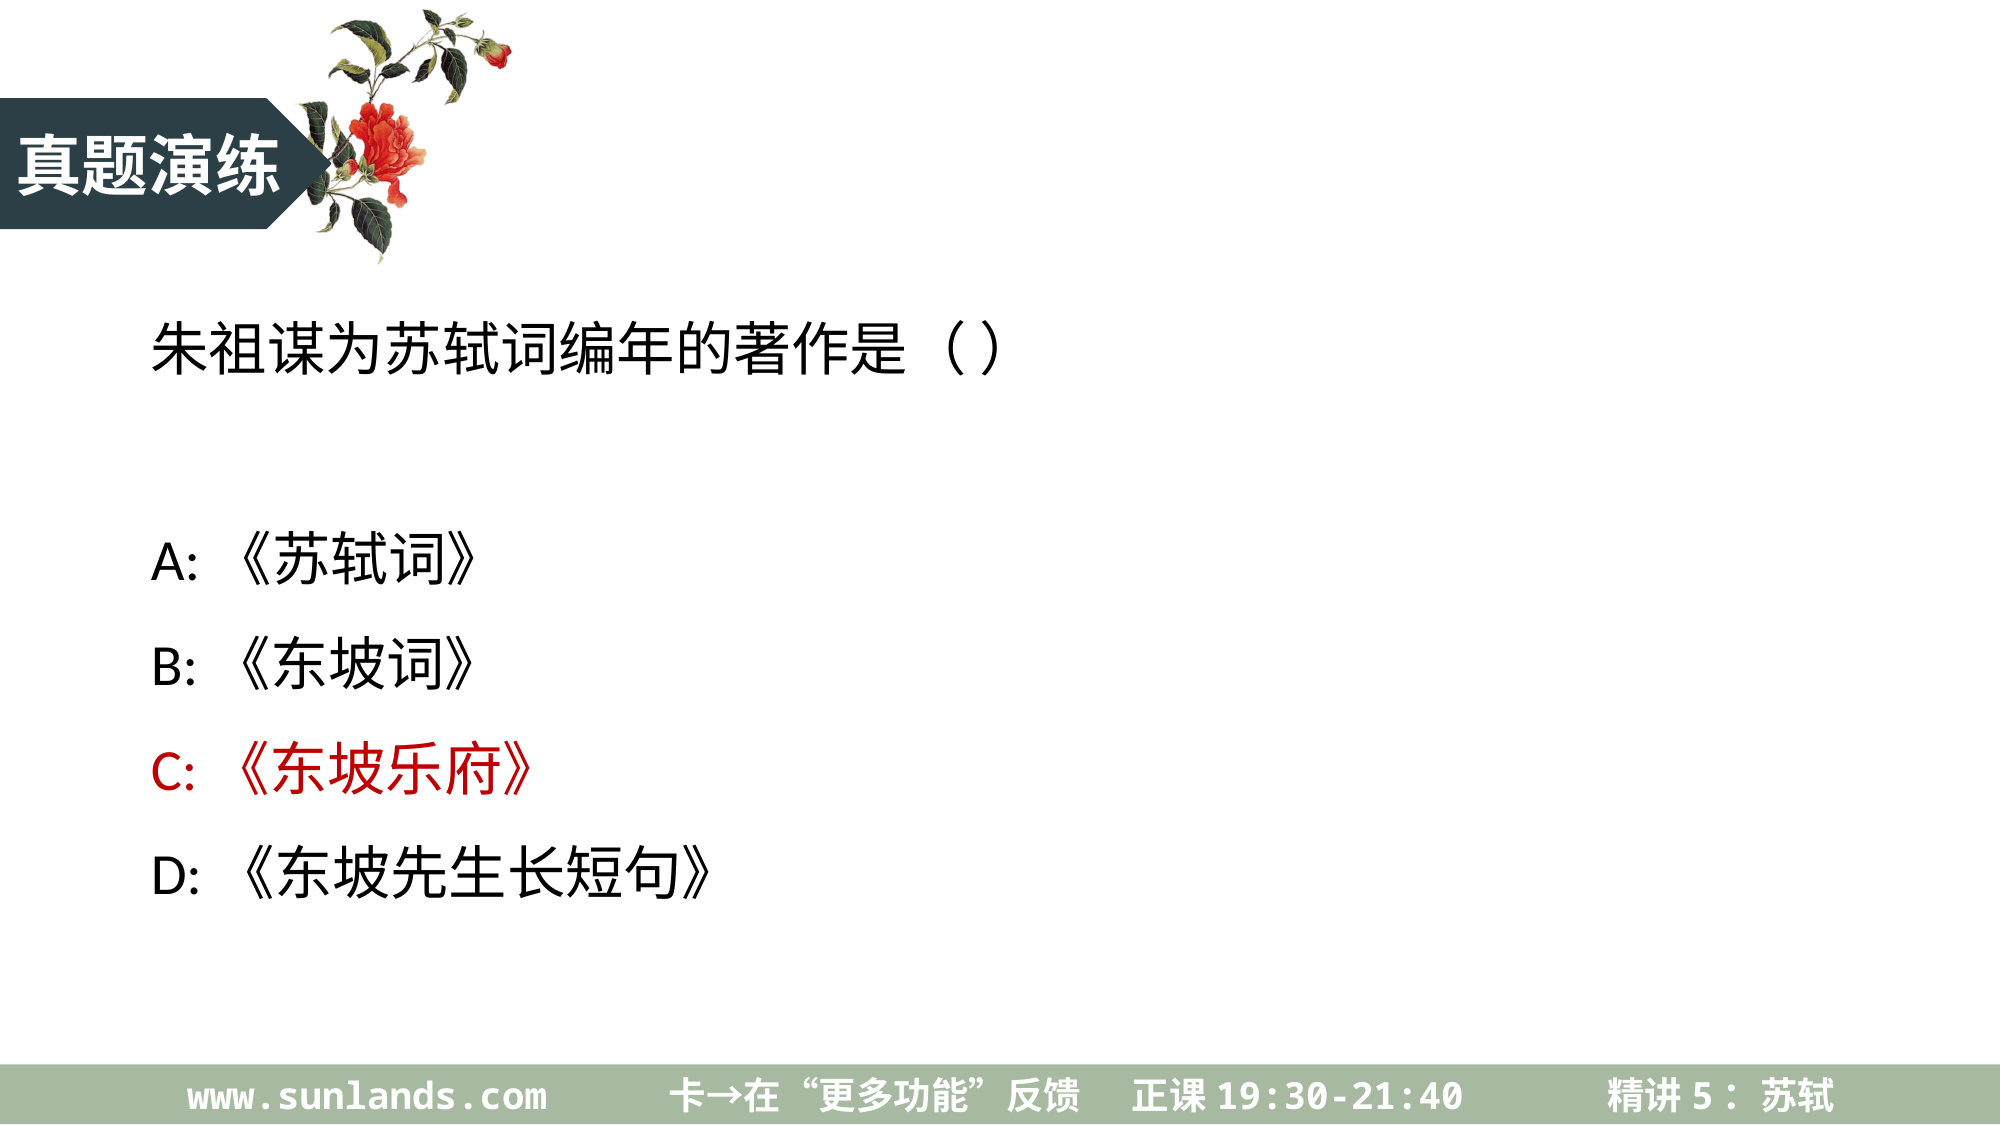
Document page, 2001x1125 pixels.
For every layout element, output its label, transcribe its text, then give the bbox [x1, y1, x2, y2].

text_box 真题演练 [0, 98, 260, 230]
text_box 朱祖谋为苏轼词编年的著作是（ ） A:《苏轼词》 B:《东坡词》 C:《东坡乐府》 D:《东坡先生长短句》 [136, 269, 1908, 915]
picture [209, 0, 571, 289]
